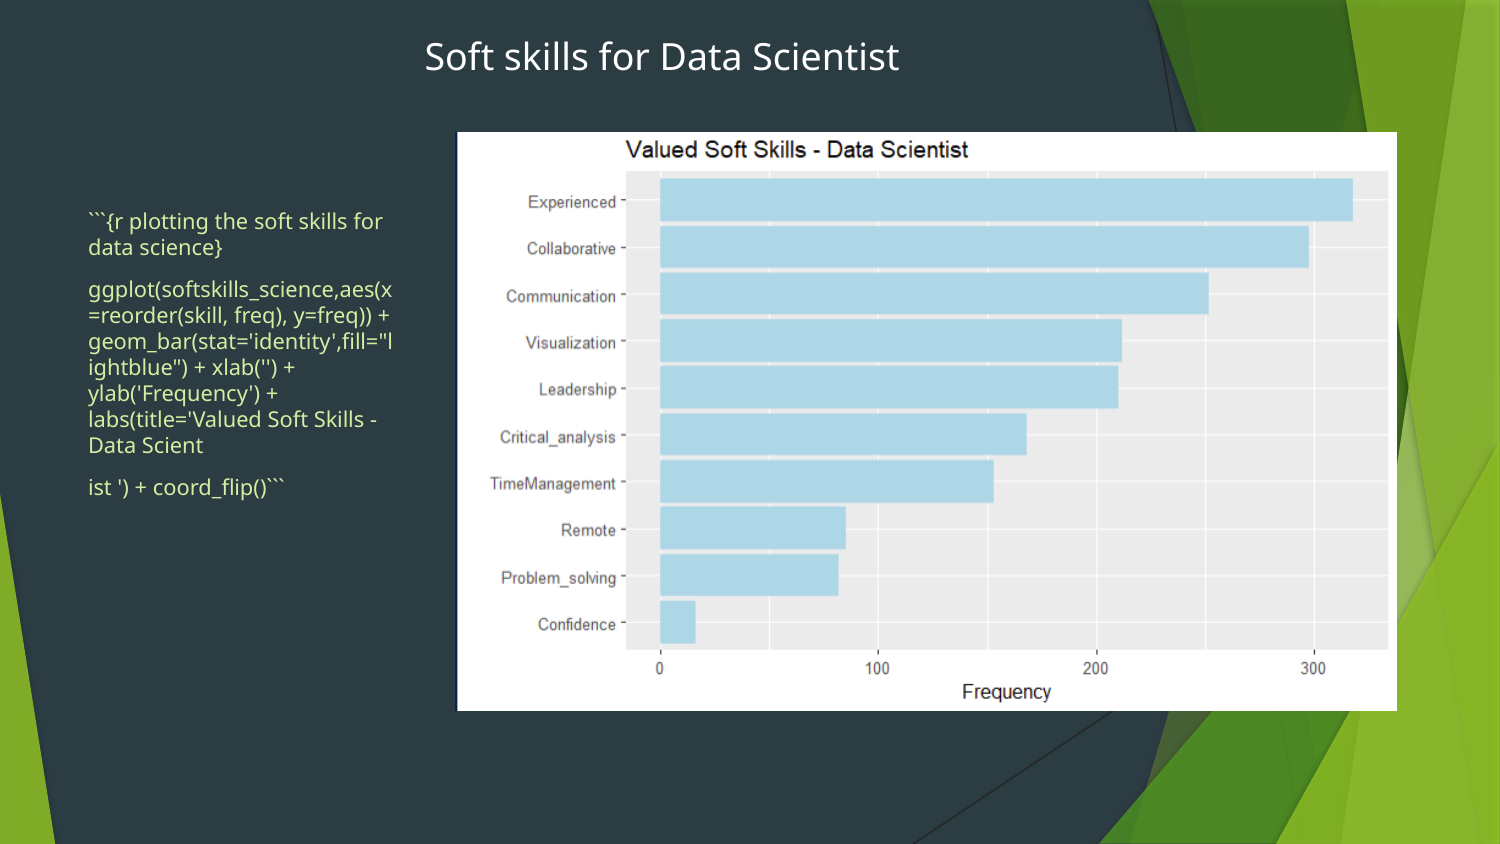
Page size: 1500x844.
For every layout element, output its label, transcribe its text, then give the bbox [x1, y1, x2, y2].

picture [455, 132, 1397, 712]
list ```{r plotting the soft skills for data science} ggplot(softskills_science,aes(x=reorder(skill, freq), y=freq)) + geom_bar(stat='identity',fill="lightblue") + xlab('') + ylab('Frequency') + labs(title='Valued Soft Skills - Data Scient ist ') + coord_flip()``` [73, 200, 411, 519]
text_box Soft skills for Data Scientist [400, 25, 1151, 86]
